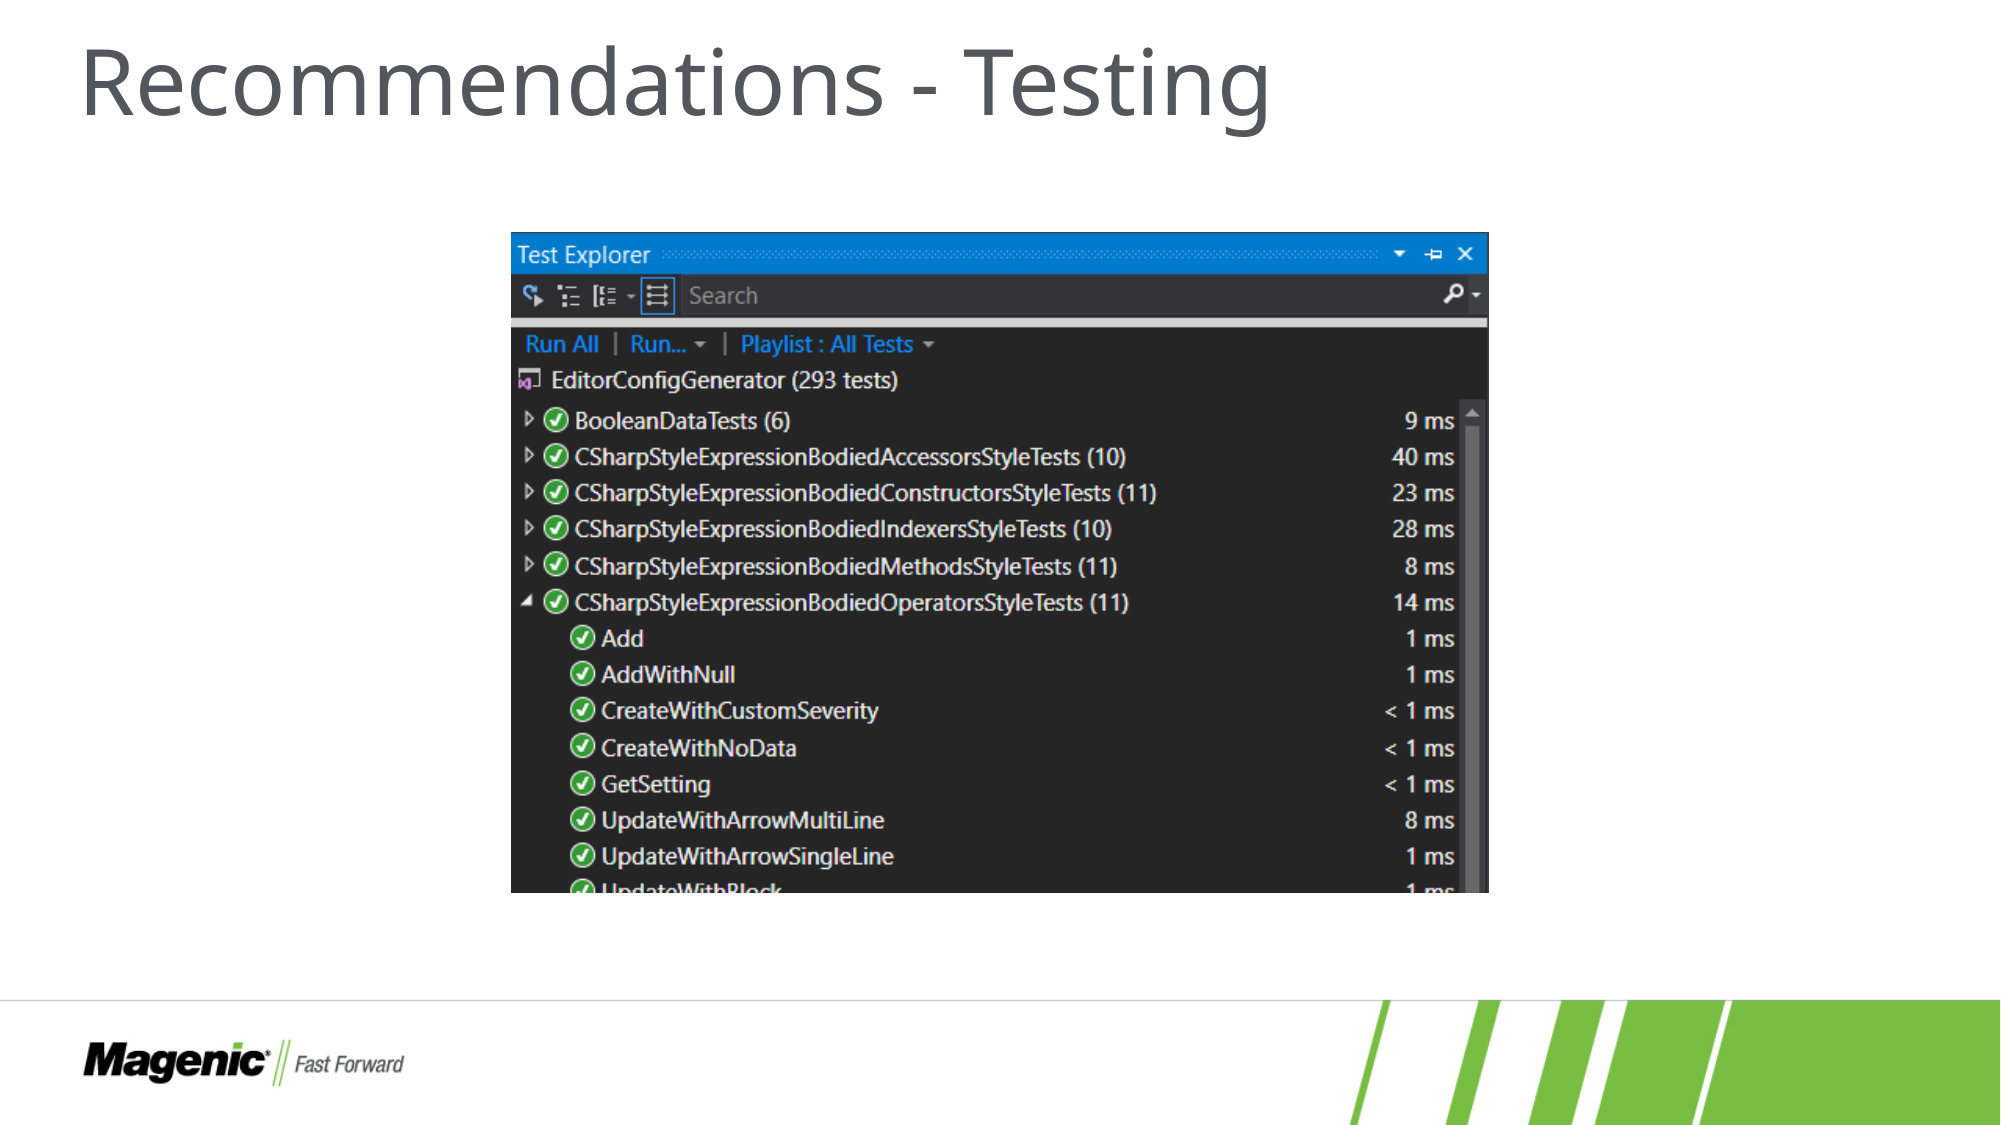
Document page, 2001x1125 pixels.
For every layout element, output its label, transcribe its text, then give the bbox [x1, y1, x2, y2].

picture [0, 0, 2001, 1125]
title Recommendations - Testing [63, 41, 1938, 131]
